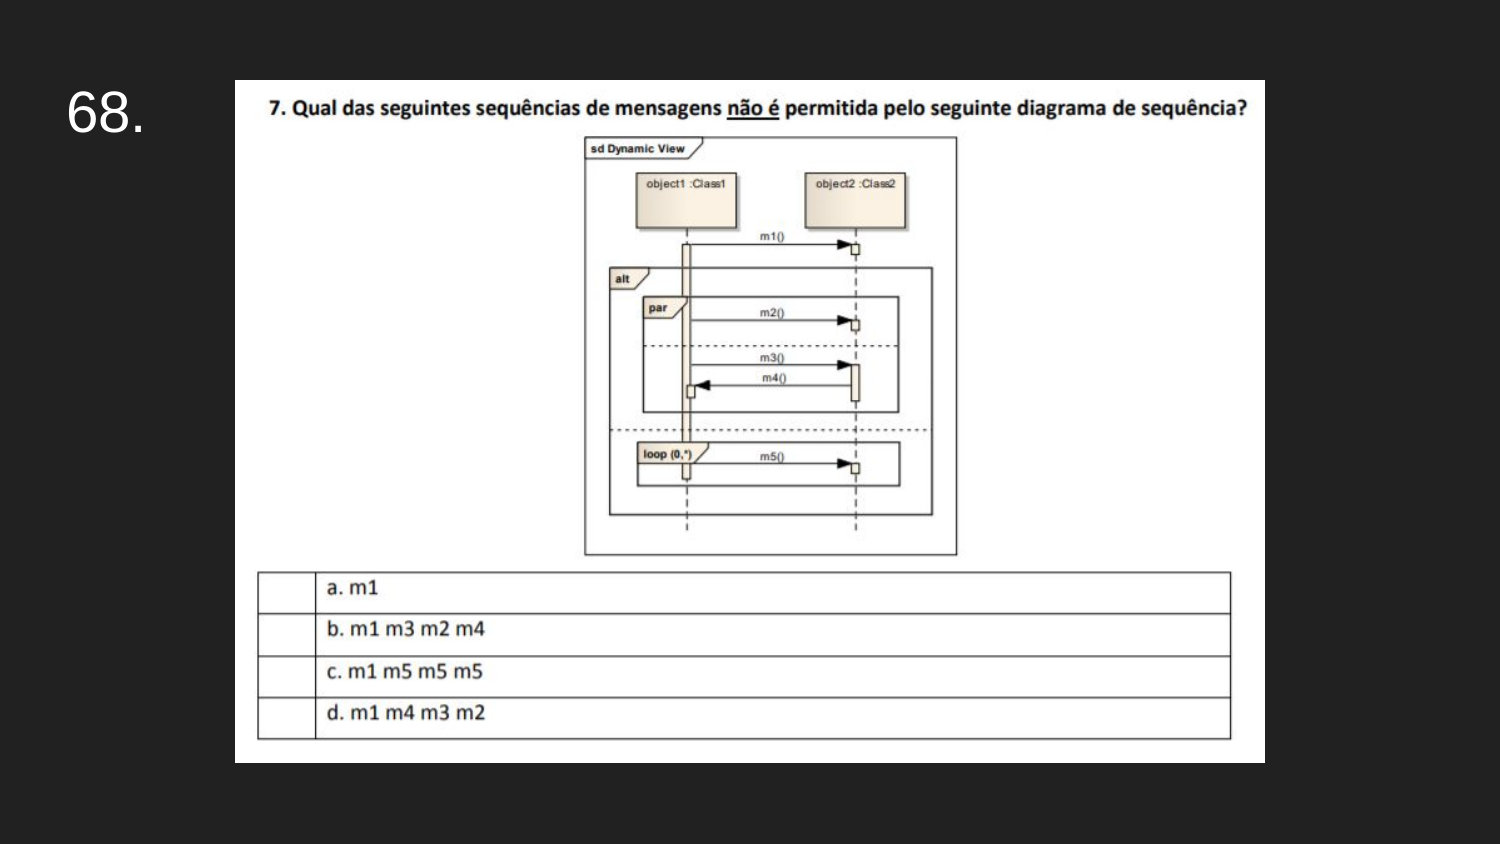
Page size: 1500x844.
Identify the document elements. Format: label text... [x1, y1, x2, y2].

title 68. [51, 59, 1449, 153]
picture [235, 80, 1265, 764]
